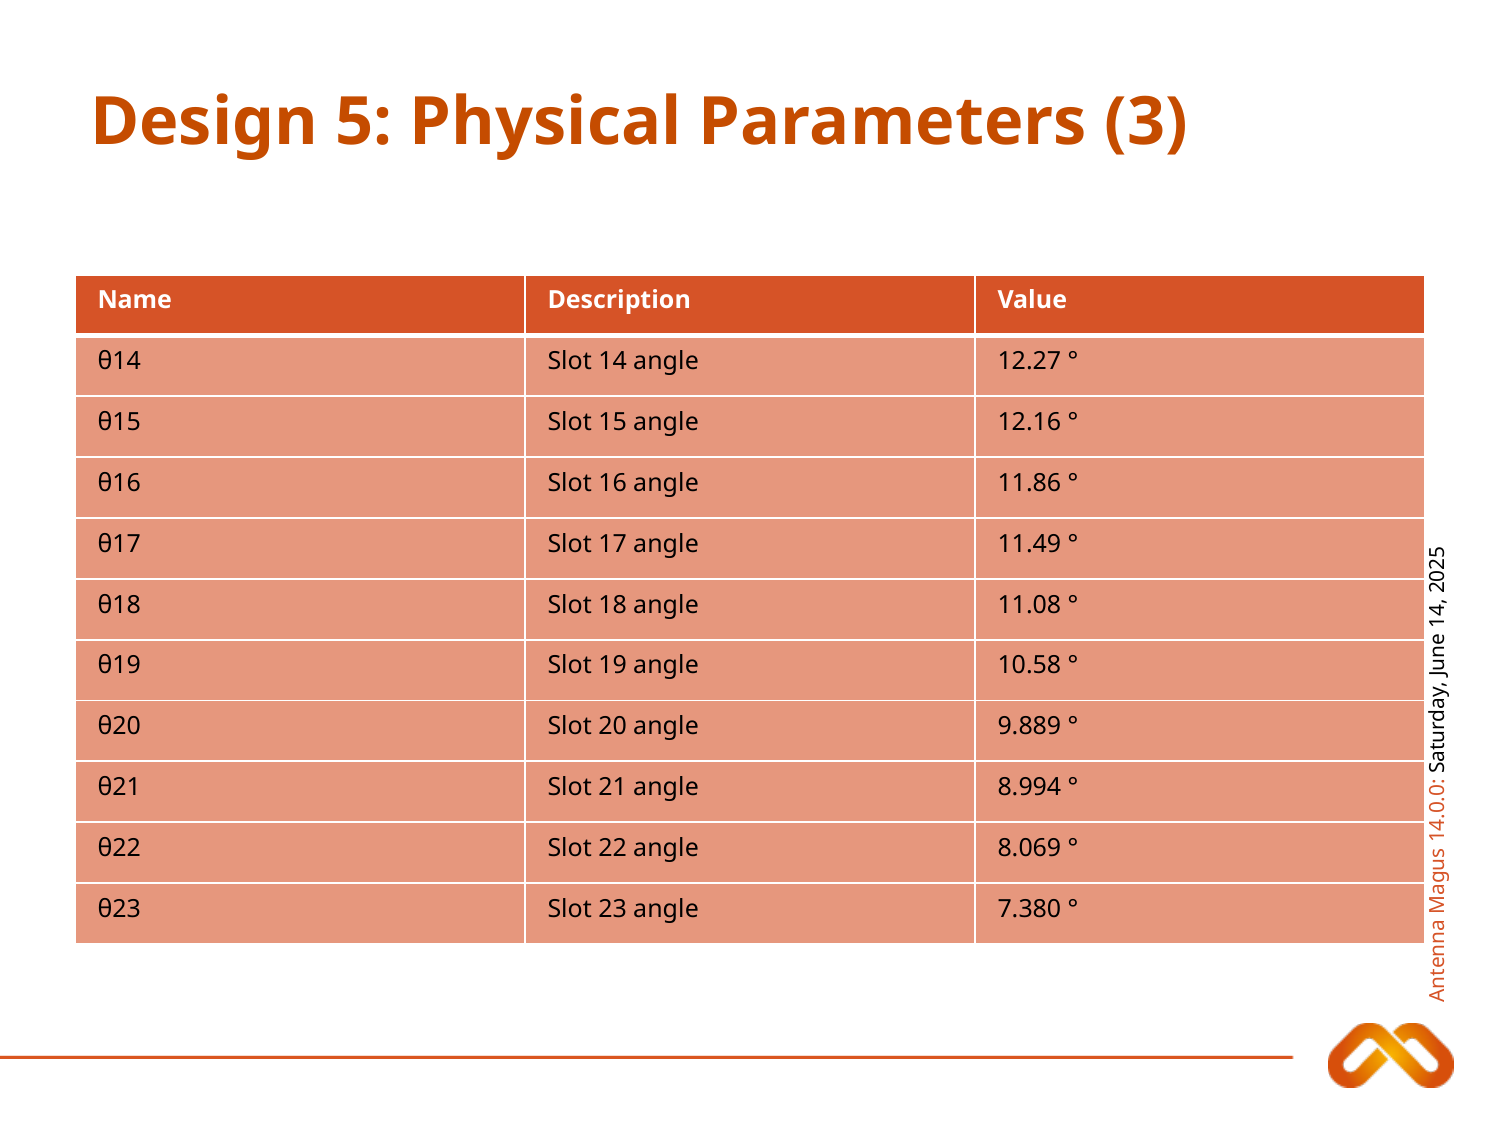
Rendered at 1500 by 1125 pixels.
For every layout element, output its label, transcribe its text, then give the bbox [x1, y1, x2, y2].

table_cell 12.27 ° [976, 338, 1424, 395]
table_cell 8.994 ° [976, 762, 1424, 821]
table_cell 7.380 ° [976, 884, 1424, 943]
table_cell 10.58 ° [976, 641, 1424, 700]
table_cell 8.069 ° [976, 823, 1424, 882]
table_cell θ16 [76, 458, 524, 517]
text_box [74, 224, 1425, 281]
table_cell Slot 23 angle [526, 884, 974, 943]
title Design 5: Physical Parameters (3) [74, 24, 1426, 213]
table_cell 11.86 ° [976, 458, 1424, 517]
table_cell Slot 16 angle [526, 458, 974, 517]
table_cell θ18 [76, 580, 524, 639]
table_header Description [526, 281, 974, 333]
table_cell θ14 [76, 338, 524, 395]
table_cell θ22 [76, 823, 524, 882]
table_cell Slot 15 angle [526, 397, 974, 456]
table_cell θ19 [76, 641, 524, 700]
table_cell θ20 [76, 701, 524, 760]
table_cell Slot 20 angle [526, 701, 974, 760]
table_cell 11.49 ° [976, 519, 1424, 578]
table_cell θ17 [76, 519, 524, 578]
table_cell 11.08 ° [976, 580, 1424, 639]
table_cell Slot 22 angle [526, 823, 974, 882]
table_cell θ21 [76, 762, 524, 821]
table_cell Slot 19 angle [526, 641, 974, 700]
table_header Name [76, 281, 524, 333]
table_header Value [976, 281, 1424, 333]
table_cell Slot 14 angle [526, 338, 974, 395]
table_cell Slot 21 angle [526, 762, 974, 821]
table_cell 12.16 ° [976, 397, 1424, 456]
table_cell 9.889 ° [976, 701, 1424, 760]
table_cell θ15 [76, 397, 524, 456]
table_cell Slot 17 angle [526, 519, 974, 578]
picture [1328, 1023, 1454, 1088]
picture [0, 902, 1294, 1059]
table_cell Slot 18 angle [526, 580, 974, 639]
table_cell θ23 [76, 884, 524, 943]
